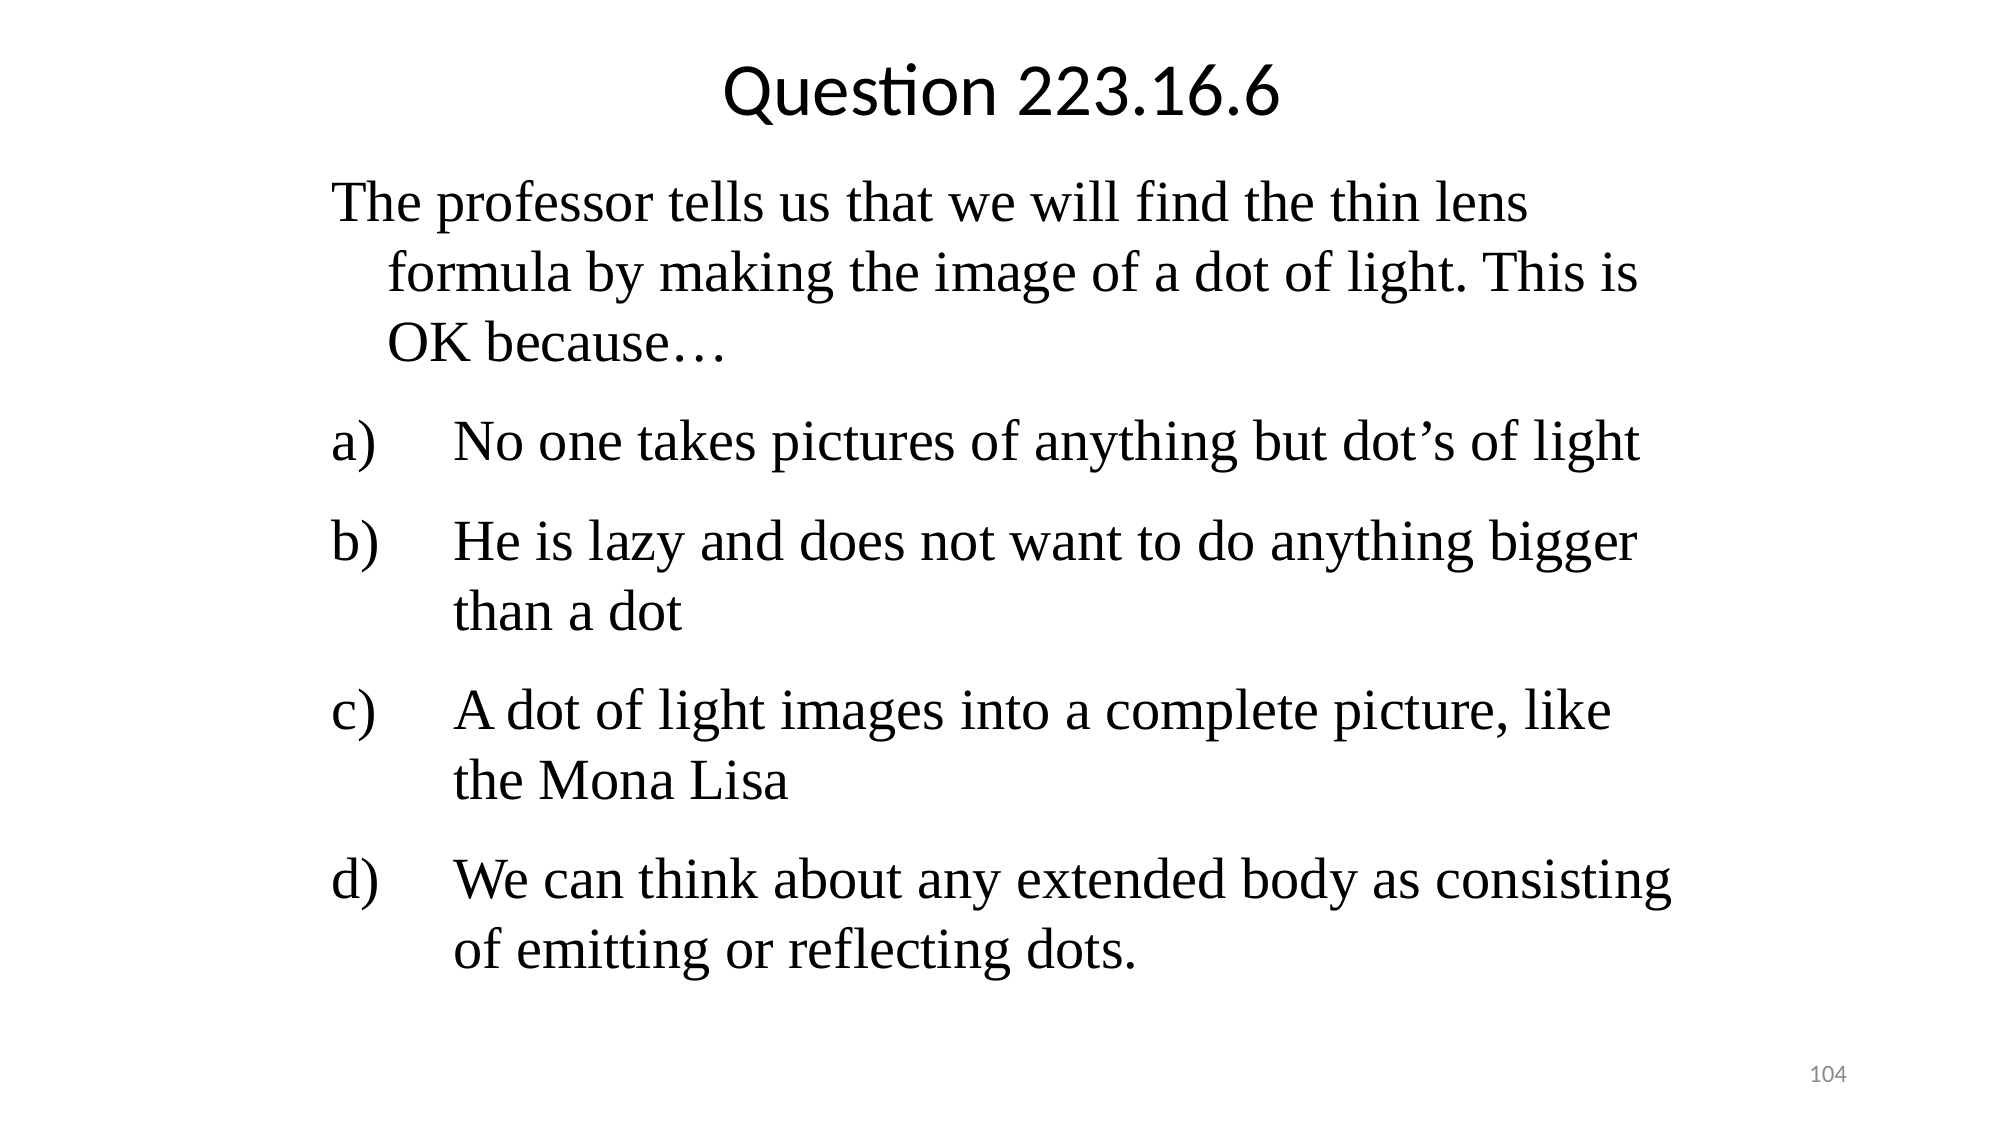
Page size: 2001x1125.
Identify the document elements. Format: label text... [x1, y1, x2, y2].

text_box The professor tells us that we will find the thin lens formula by making the image of a dot of light. This is OK because… No one takes pictures of anything but dot’s of light He is lazy and does not want to do anything bigger than a dot A dot of light images into a complete picture, like the Mona Lisa We can think about any extended body as consisting of emitting or reflecting dots. [316, 155, 1689, 1087]
slide_number 104 [1412, 1042, 1863, 1103]
text_box Question 223.16.6 [380, 49, 1625, 123]
